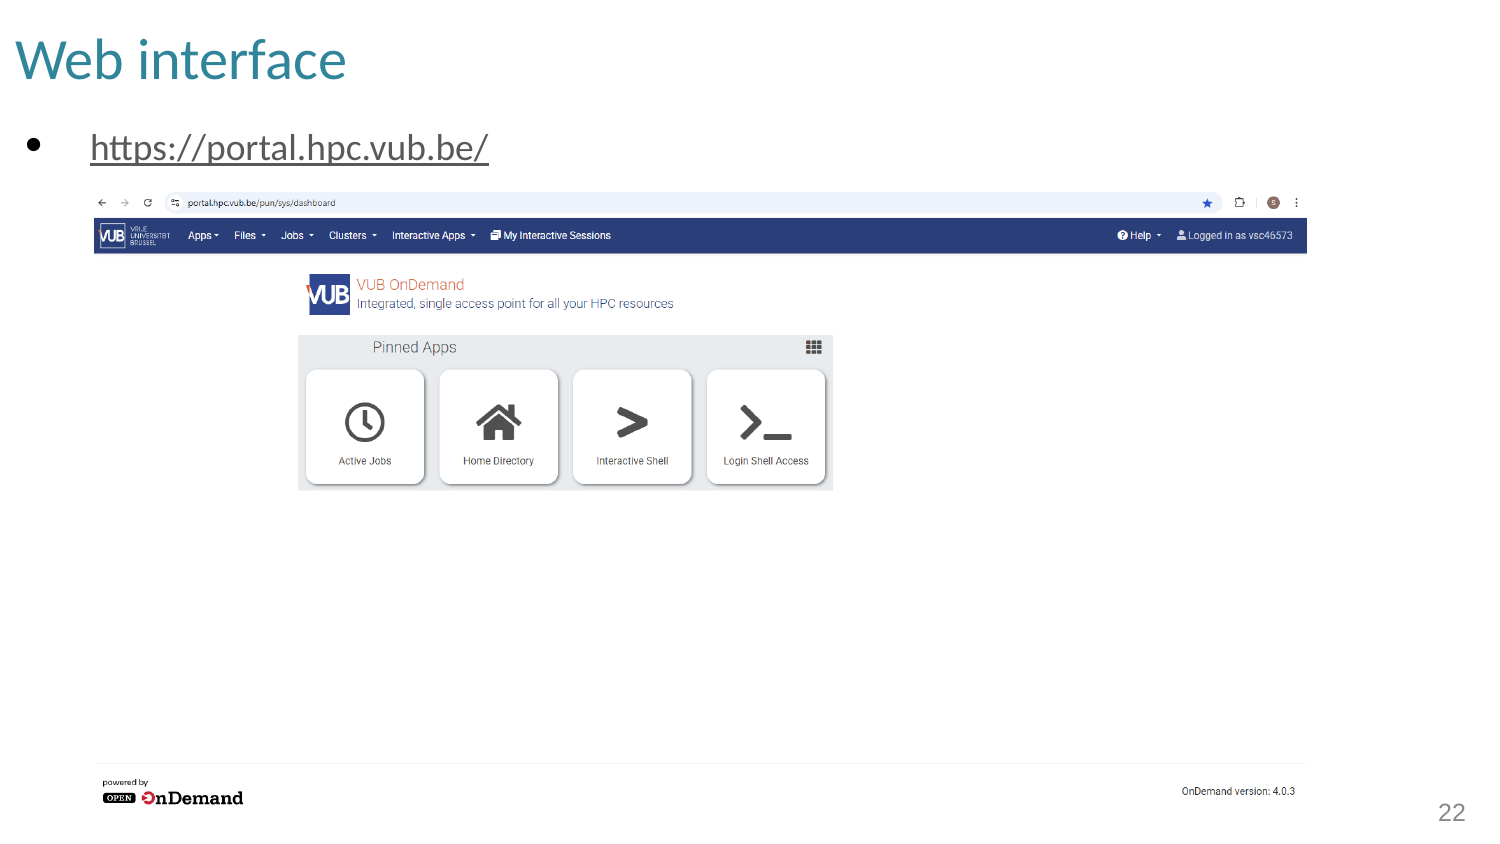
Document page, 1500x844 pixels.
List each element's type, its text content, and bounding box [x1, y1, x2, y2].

title Web interface [0, 0, 1500, 113]
slide_number 22 [1131, 789, 1482, 834]
picture [93, 188, 1307, 813]
list https://portal.hpc.vub.be/ [0, 115, 1500, 779]
